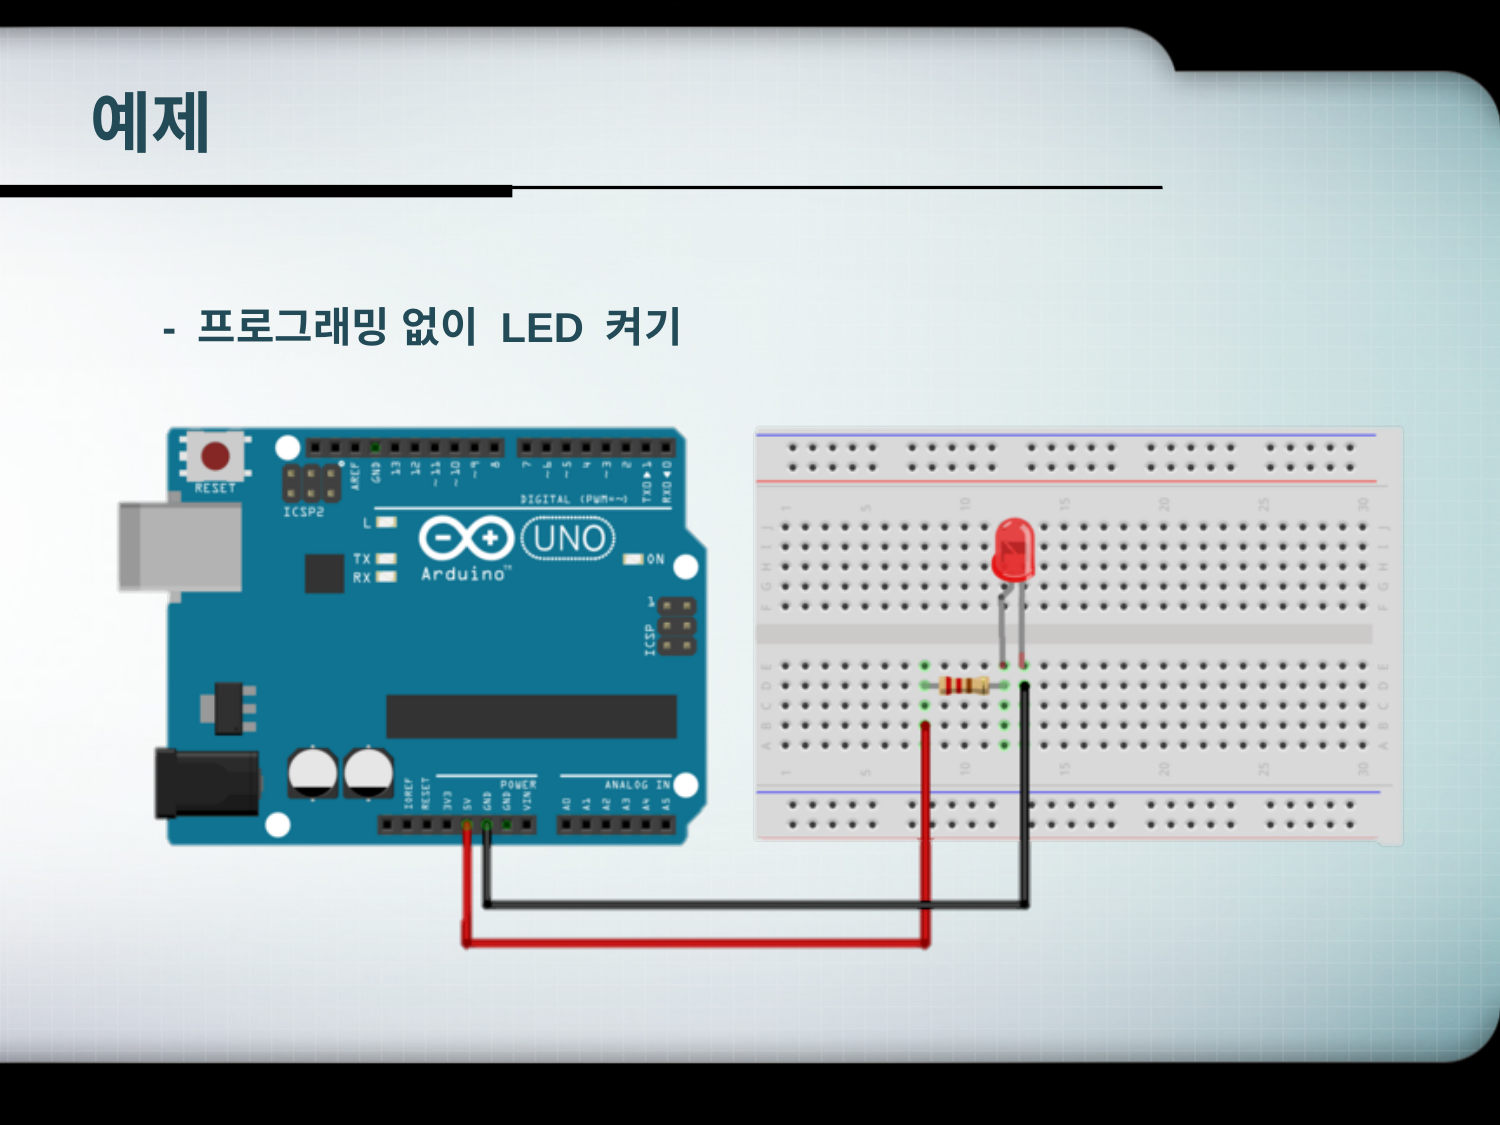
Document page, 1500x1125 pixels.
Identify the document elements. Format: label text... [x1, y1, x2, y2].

picture [0, 0, 1500, 1125]
text_box - 프로그래밍 없이 LED 켜기 [147, 293, 1152, 359]
title 예제 [75, 61, 1338, 181]
